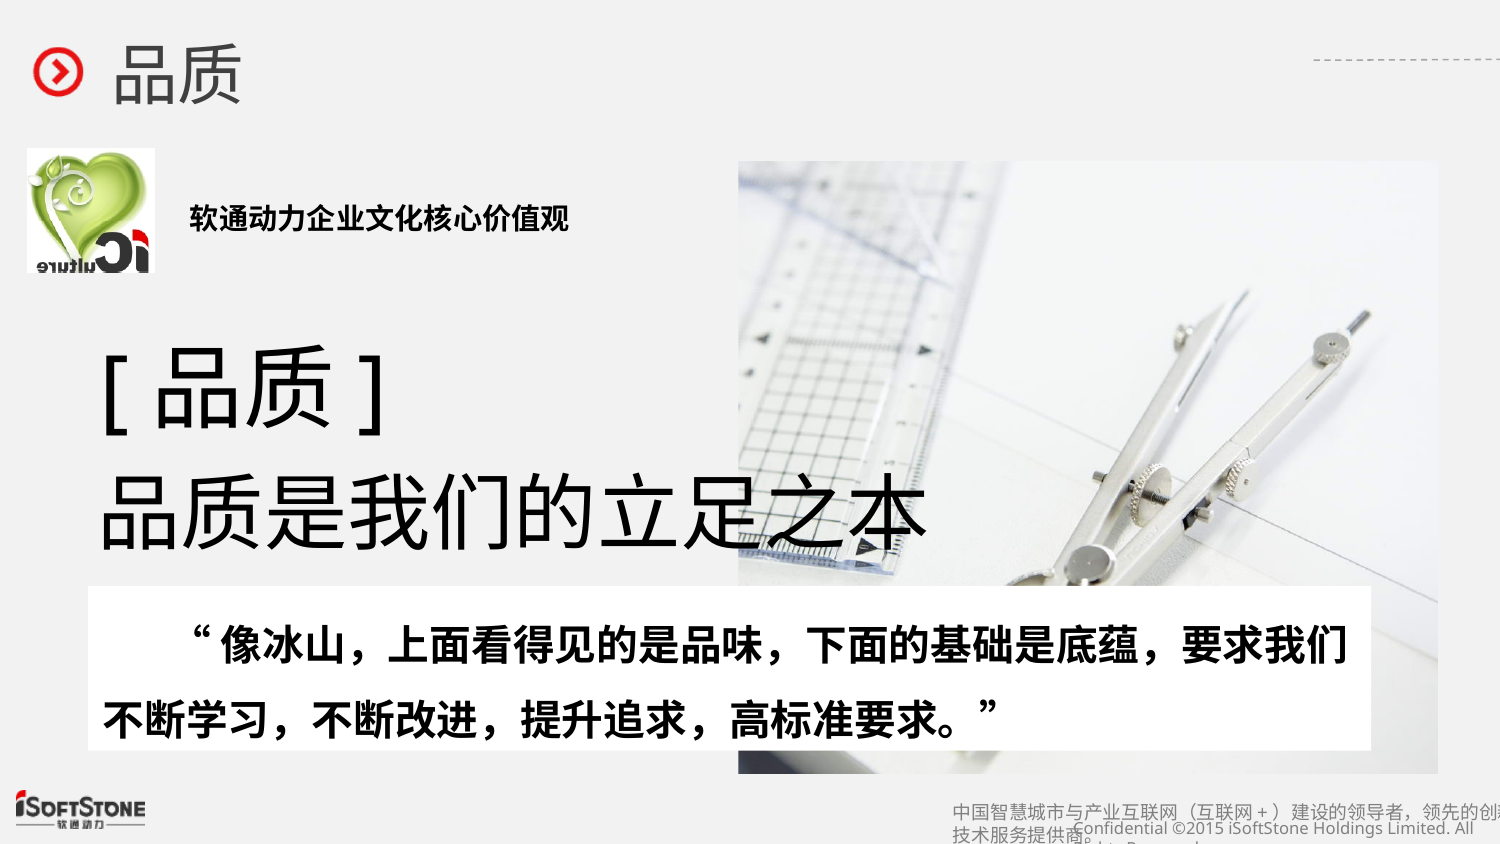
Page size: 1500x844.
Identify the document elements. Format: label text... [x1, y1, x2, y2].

picture [737, 160, 1439, 774]
text_box 软通动力企业文化核心价值观 [175, 192, 732, 243]
text_box “像冰山，上面看得见的是品味，下面的基础是底蕴，要求我们不断学习，不断改进，提升追求，高标准要求。” [87, 585, 732, 751]
title 品质 [95, 35, 1298, 111]
picture [26, 147, 155, 273]
picture [11, 25, 108, 115]
picture [16, 790, 145, 829]
text_box 品质是我们的立足之本 [82, 292, 732, 568]
